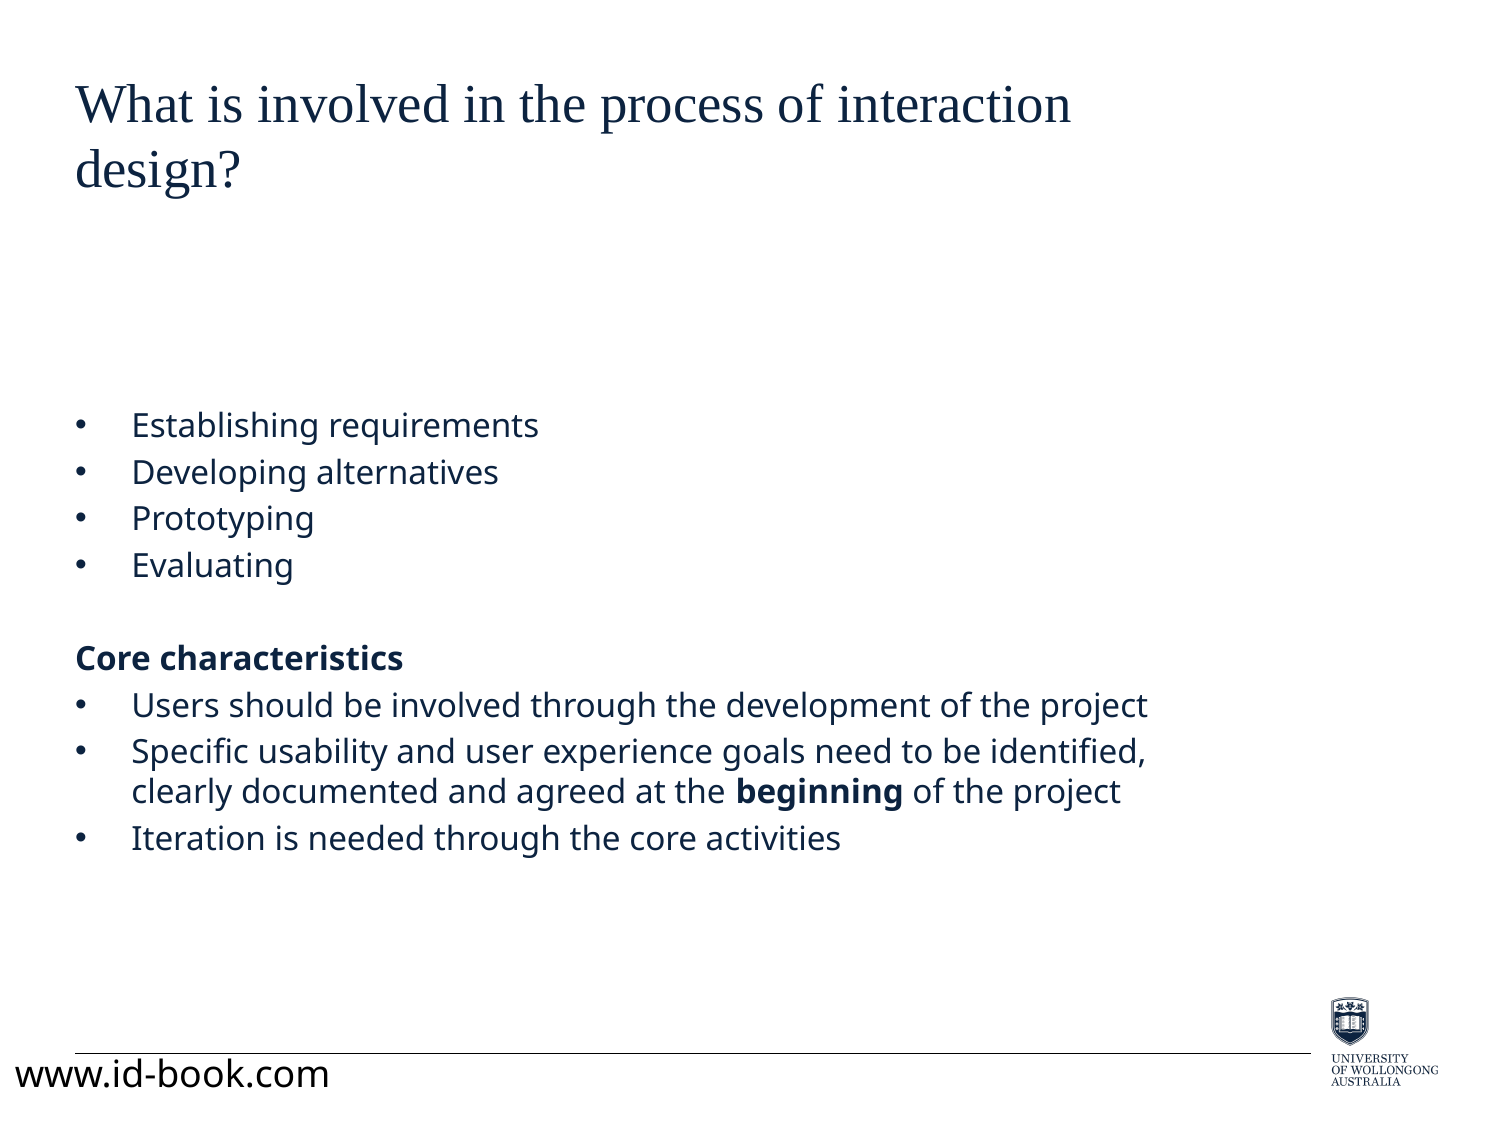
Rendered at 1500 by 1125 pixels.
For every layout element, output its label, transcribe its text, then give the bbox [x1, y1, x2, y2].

title What is involved in the process of interaction design? [75, 67, 1270, 207]
list Establishing requirements Developing alternatives Prototyping Evaluating Core characteristics Users should be involved through the development of the project Specific usability and user experience goals need to be identified, clearly documented and agreed at the beginning of the project Iteration is needed through the core activities [75, 404, 1270, 1007]
footer www.id-book.com [0, 1042, 475, 1103]
